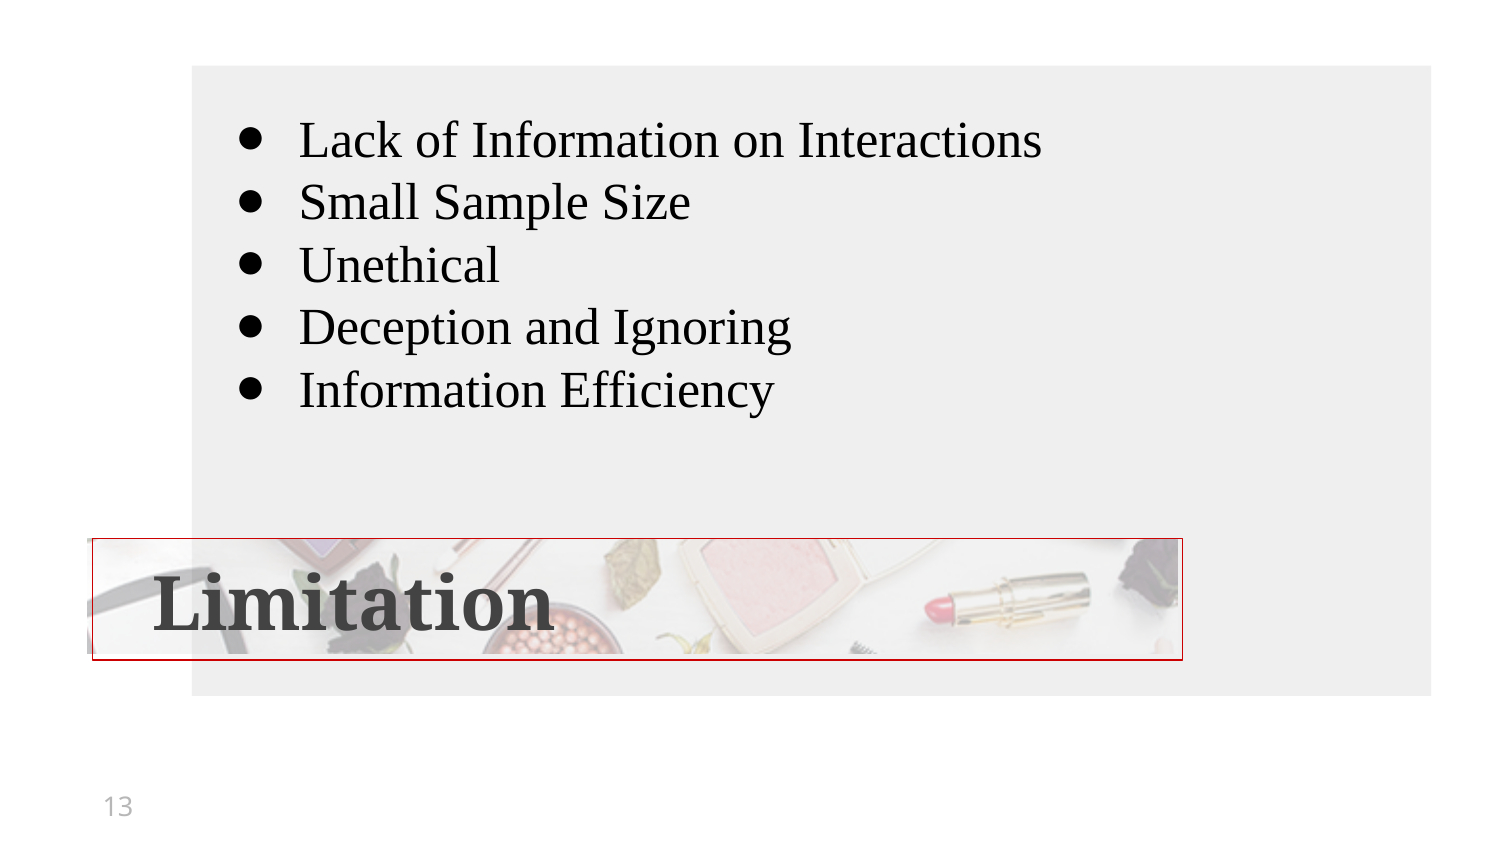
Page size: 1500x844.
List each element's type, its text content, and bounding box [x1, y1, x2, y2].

text_box Lack of Information on Interactions Small Sample Size Unethical Deception and Ignoring Information Efficiency [208, 90, 1395, 503]
slide_number ‹#› [87, 773, 178, 839]
title Limitation [83, 529, 1192, 670]
picture [87, 538, 1178, 654]
